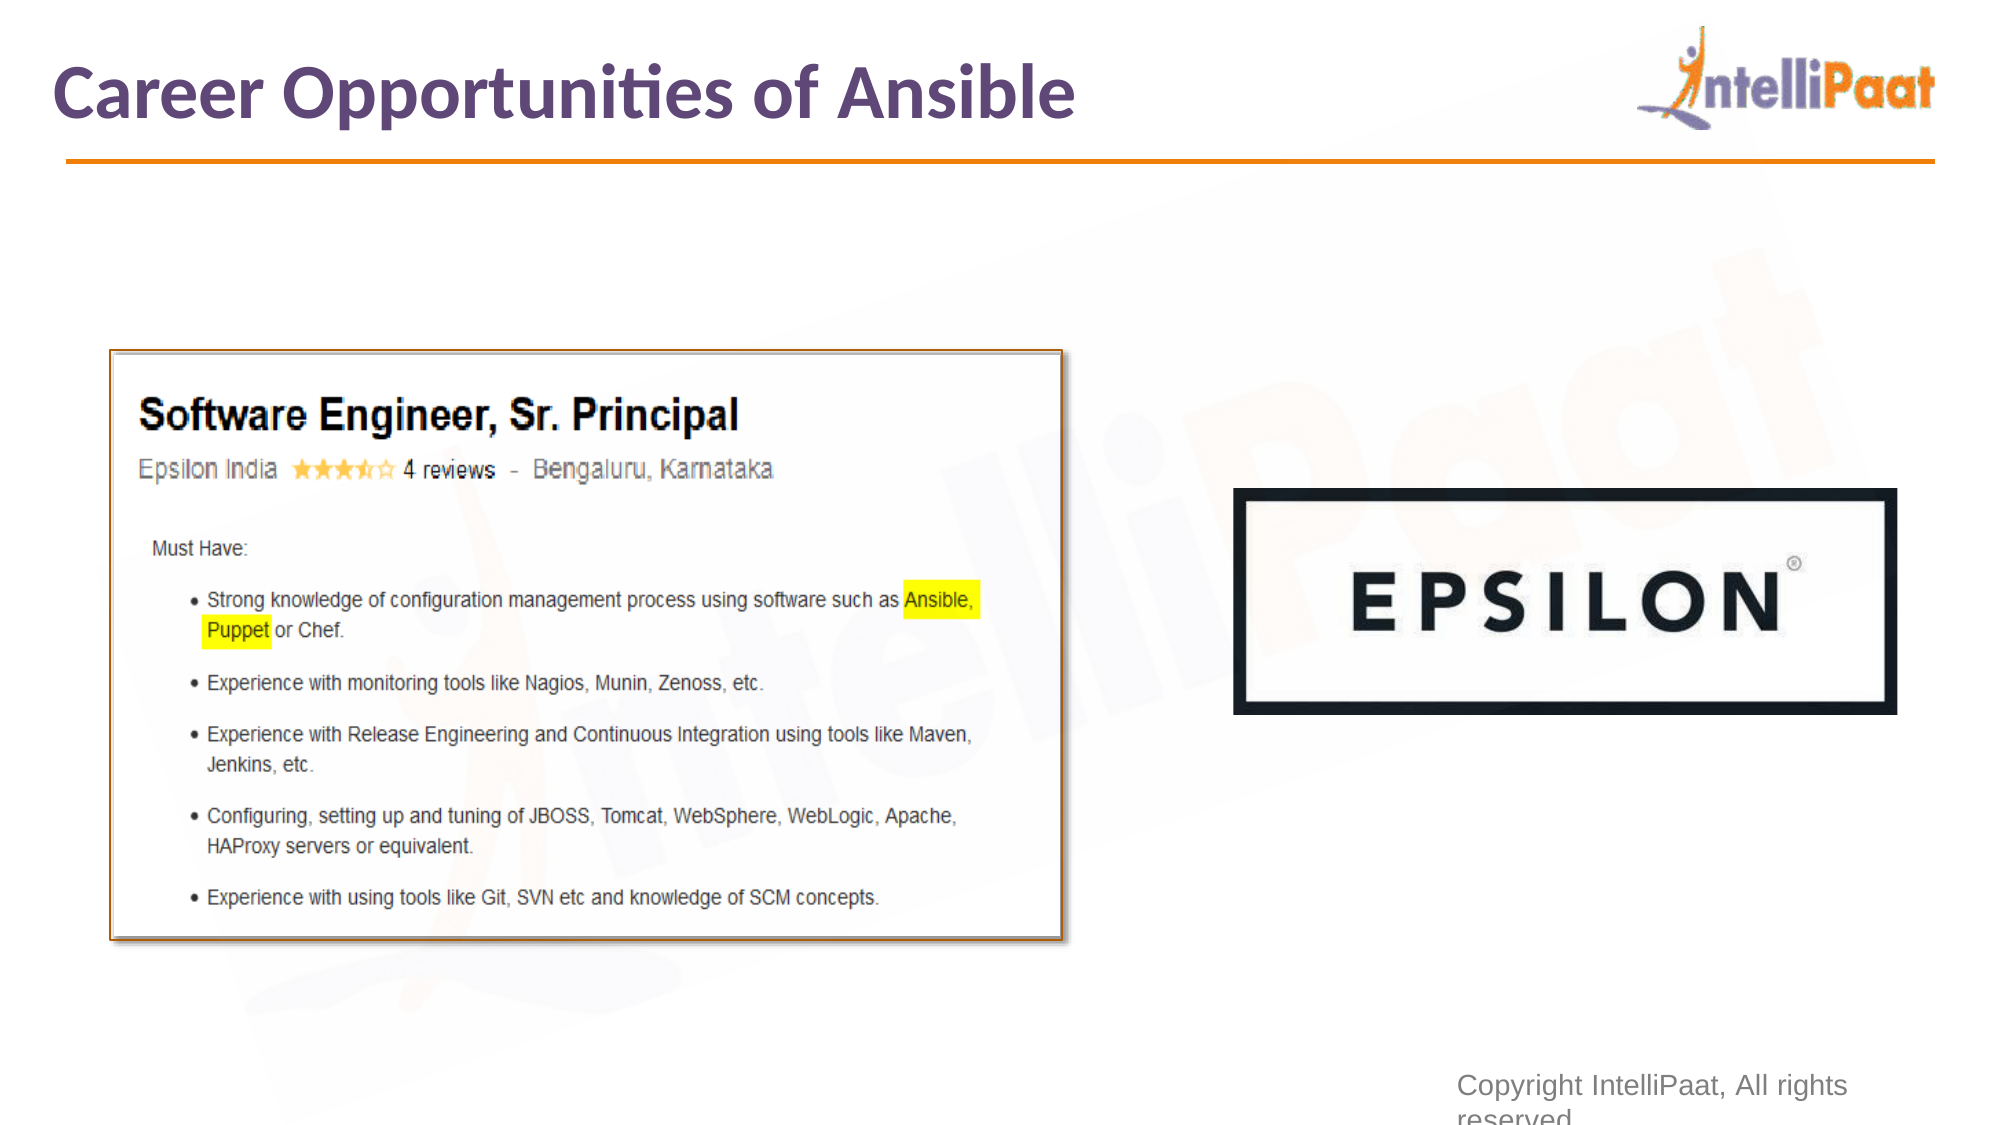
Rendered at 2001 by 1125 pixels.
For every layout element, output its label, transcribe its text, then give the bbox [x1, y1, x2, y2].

footer Copyright IntelliPaat, All rights reserved [1454, 1066, 1971, 1125]
text_box [94, 15, 1902, 1125]
text_box [1902, 26, 1935, 131]
title Career Opportunities of Ansible [51, 37, 94, 228]
